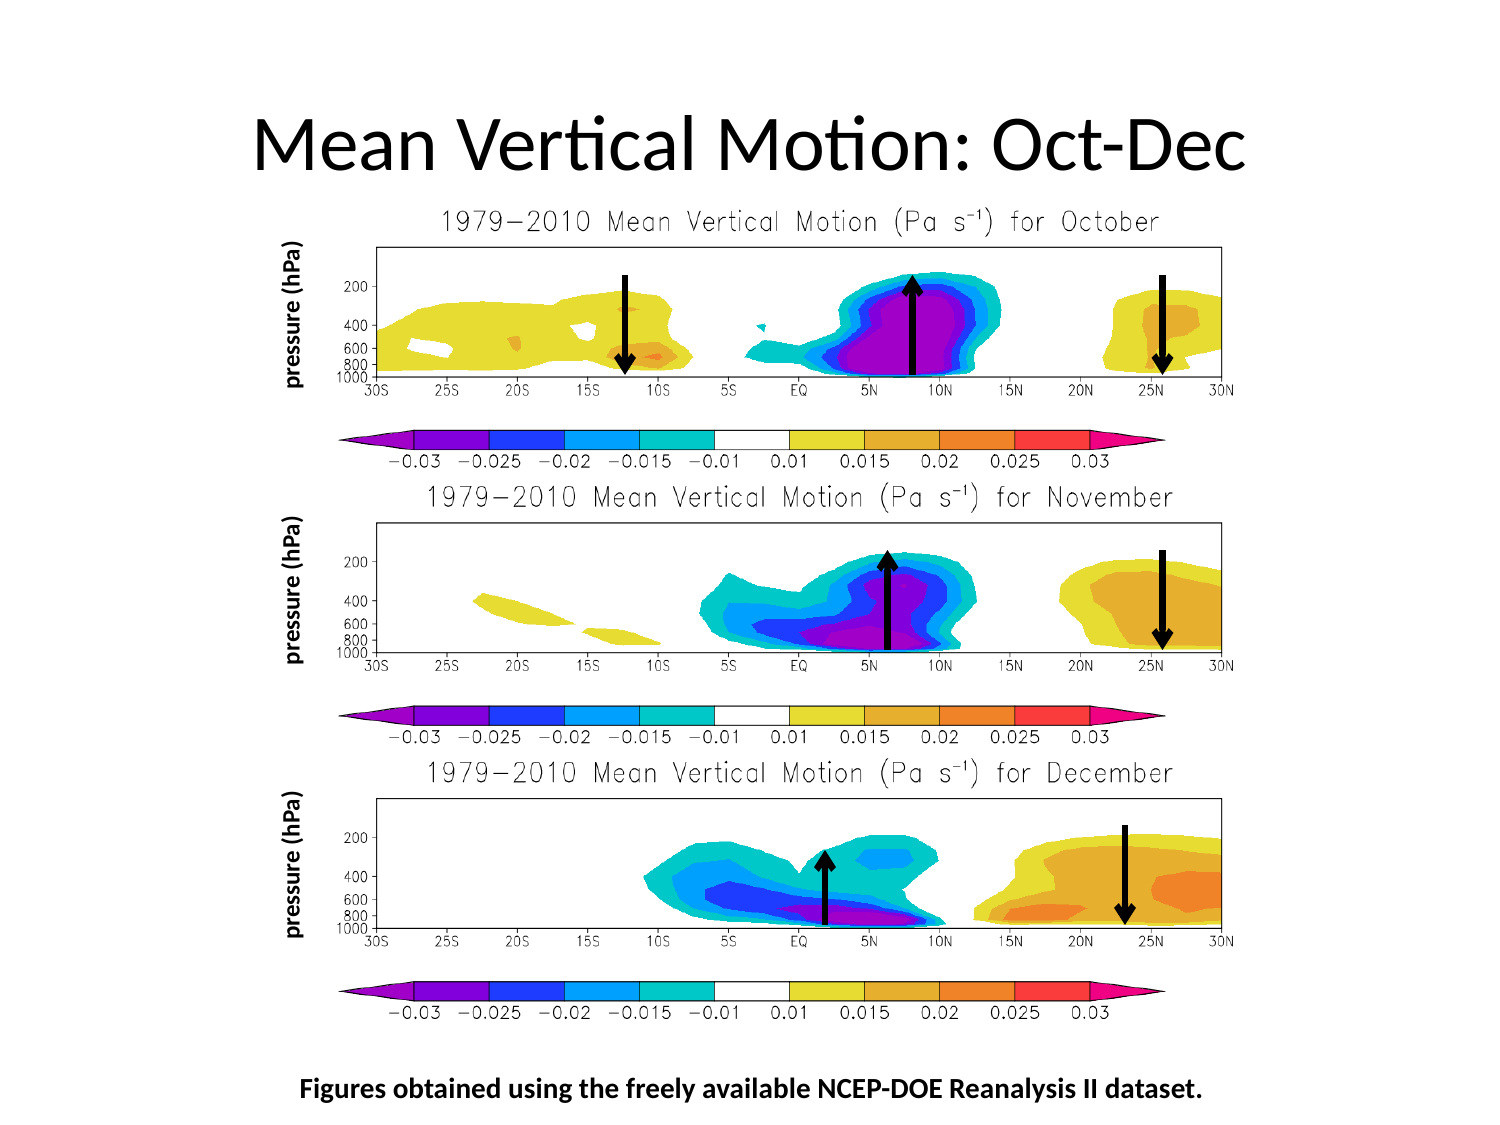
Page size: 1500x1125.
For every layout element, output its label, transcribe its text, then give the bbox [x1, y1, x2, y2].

text_box Figures obtained using the freely available NCEP-DOE Reanalysis II dataset. [284, 1062, 1219, 1113]
title Mean Vertical Motion: Oct-Dec [75, 45, 1425, 233]
picture [235, 199, 1268, 1026]
